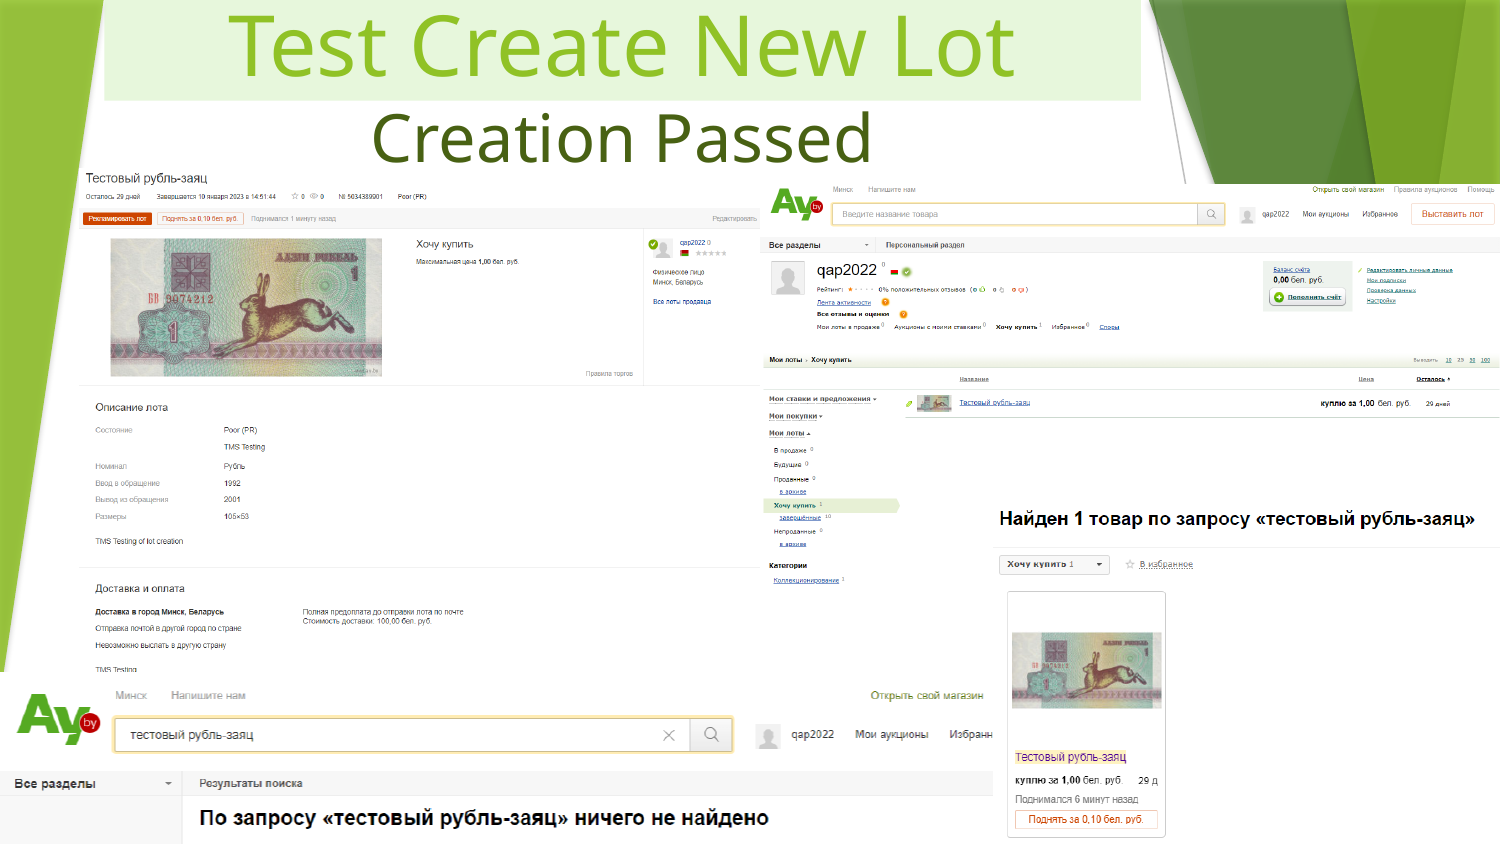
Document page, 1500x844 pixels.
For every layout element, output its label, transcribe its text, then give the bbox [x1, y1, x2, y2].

text_box Creation Passed [206, 101, 1039, 183]
picture [0, 167, 1500, 844]
title Test Create New Lot [104, 0, 1141, 101]
